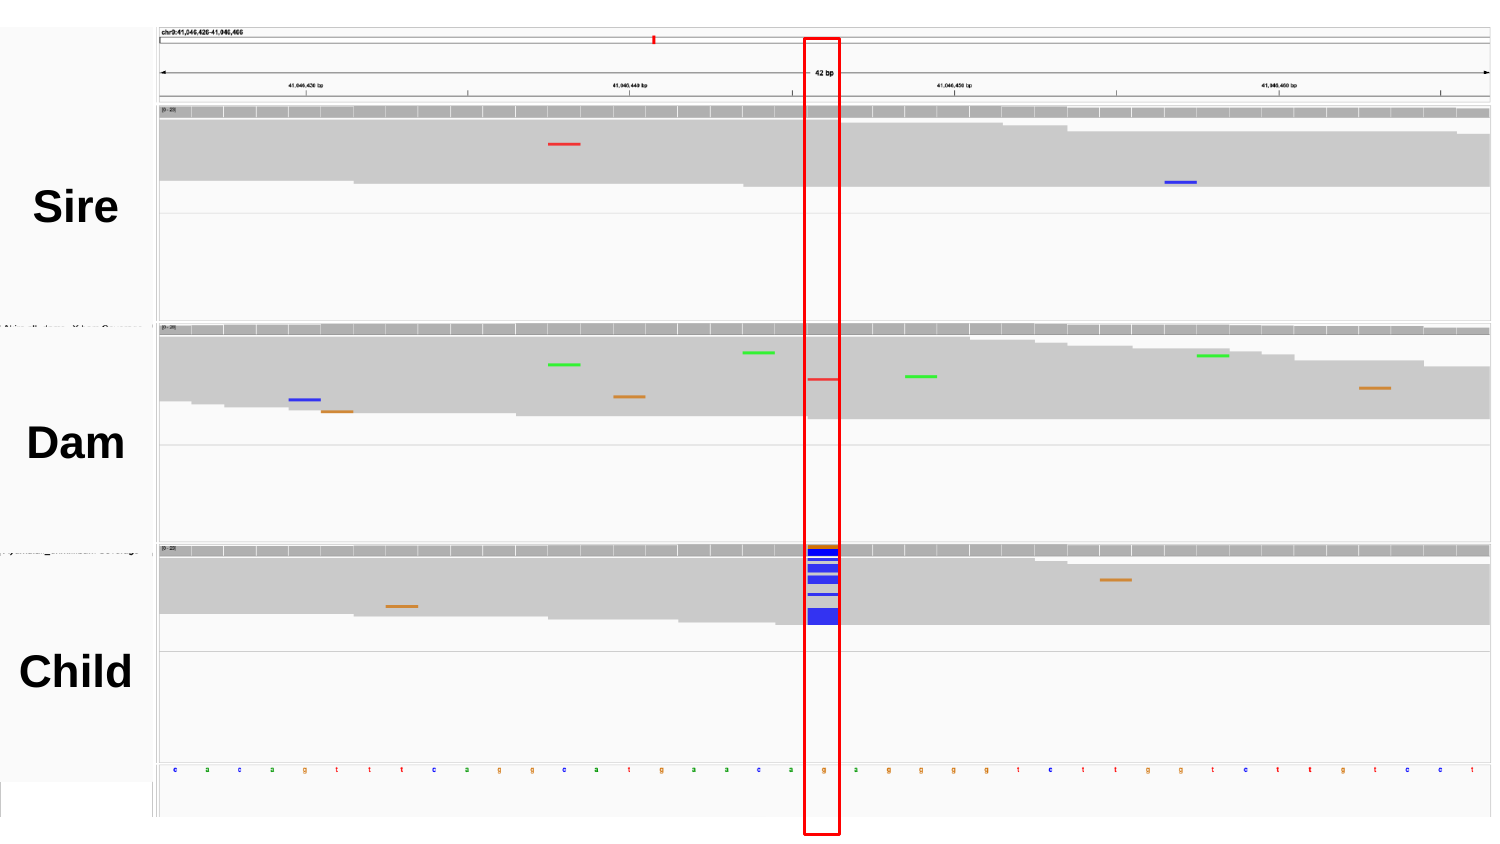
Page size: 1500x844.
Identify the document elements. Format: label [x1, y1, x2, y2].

picture [0, 26, 1500, 817]
text_box [804, 825, 840, 835]
